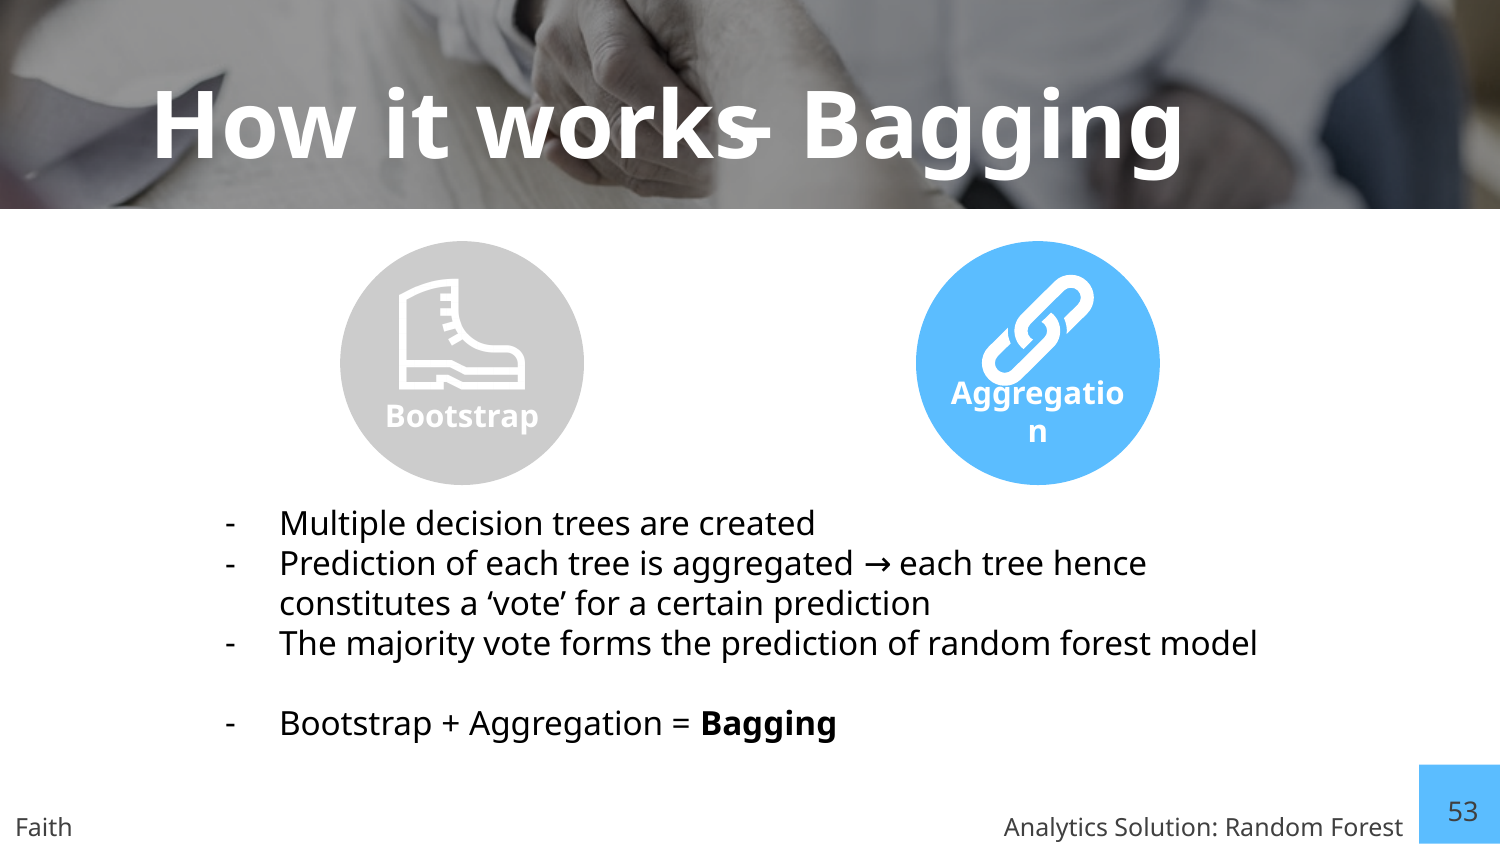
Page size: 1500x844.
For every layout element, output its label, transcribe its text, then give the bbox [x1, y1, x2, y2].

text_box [979, 274, 1097, 386]
title Bootstrap [365, 374, 559, 455]
text_box [381, 455, 543, 486]
text_box [916, 241, 1160, 416]
text_box [340, 241, 584, 437]
text_box Multiple decision trees are created Prediction of each tree is aggregated → each tree hence constitutes a ‘vote’ for a certain prediction The majority vote forms the prediction of random forest model Bootstrap + Aggregation = Bagging [189, 487, 1311, 757]
picture [399, 270, 525, 397]
subtitle Faith [0, 805, 419, 844]
subtitle Analytics Solution: Random Forest [912, 805, 1419, 844]
picture [0, 0, 1500, 210]
text_box [954, 452, 1122, 486]
title Aggregation [928, 370, 1148, 452]
slide_number 53 [1403, 779, 1494, 844]
